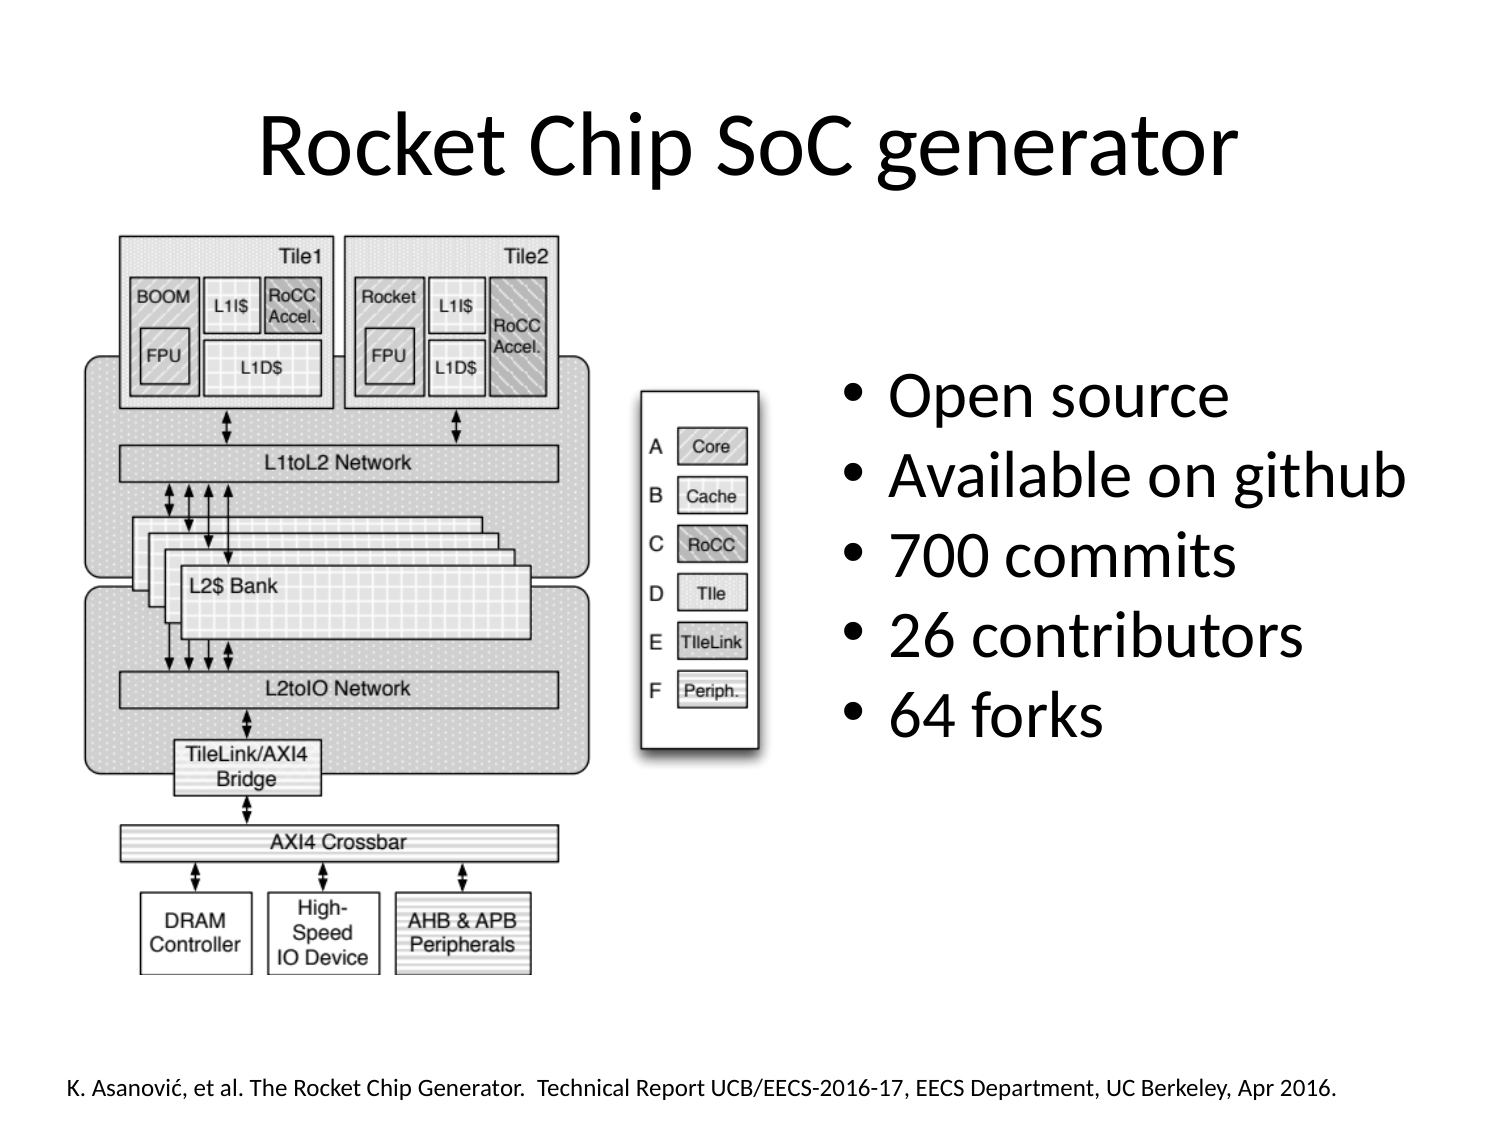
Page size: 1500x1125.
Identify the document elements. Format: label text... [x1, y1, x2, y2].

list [0, 232, 1104, 976]
text_box K. Asanović, et al. The Rocket Chip Generator. Technical Report UCB/EECS-2016-17, EECS Department, UC Berkeley, Apr 2016. [52, 1064, 1361, 1125]
text_box Open source Available on github 700 commits 26 contributors 64 forks [1107, 263, 1423, 804]
title Rocket Chip SoC generator [75, 45, 1425, 233]
